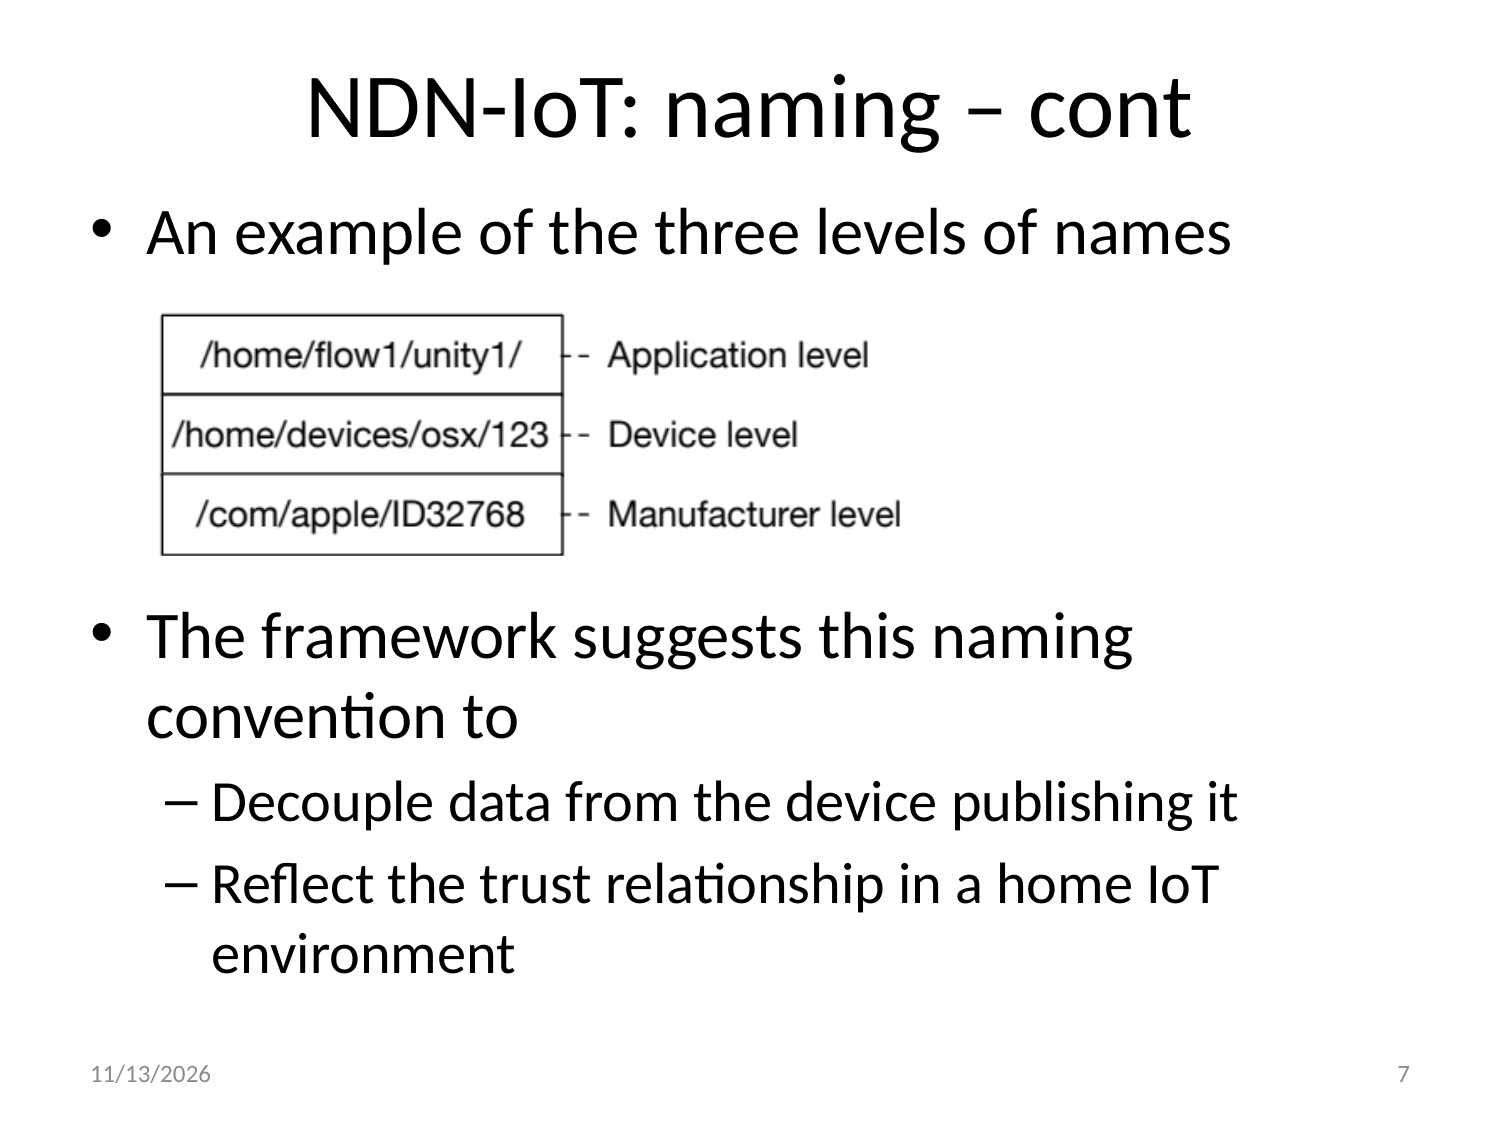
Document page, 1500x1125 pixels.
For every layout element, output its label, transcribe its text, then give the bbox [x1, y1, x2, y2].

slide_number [75, 1042, 425, 1103]
text_box The framework suggests this naming convention to Decouple data from the device publishing it Reflect the trust relationship in a home IoT environment [74, 584, 1425, 1038]
picture [156, 310, 914, 556]
list An example of the three levels of names [75, 179, 1425, 368]
title NDN-IoT: naming – cont [75, 20, 1425, 179]
slide_number 7 [1074, 1042, 1425, 1103]
